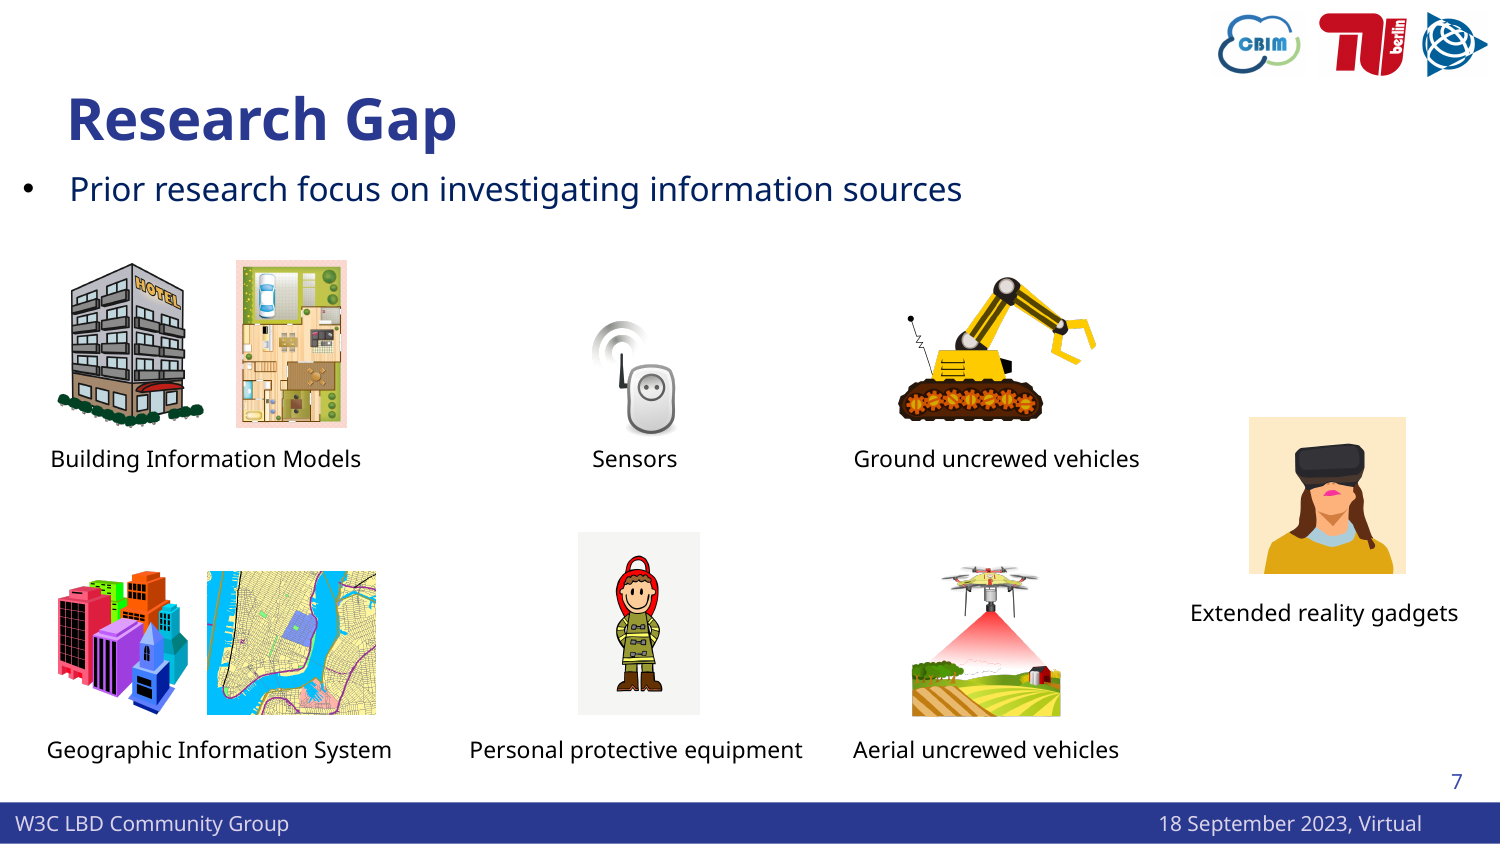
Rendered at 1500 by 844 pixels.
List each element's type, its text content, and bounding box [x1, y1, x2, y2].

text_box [577, 321, 694, 481]
text_box Prior research focus on investigating information sources [7, 160, 980, 216]
slide_number 7 [1387, 750, 1478, 815]
picture [1317, 12, 1411, 67]
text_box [37, 259, 381, 481]
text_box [838, 249, 1156, 481]
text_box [1176, 417, 1479, 635]
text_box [33, 571, 413, 772]
picture [1422, 12, 1488, 77]
title Research Gap [51, 67, 1449, 167]
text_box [449, 532, 830, 772]
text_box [838, 563, 1135, 772]
picture [1211, 12, 1305, 67]
